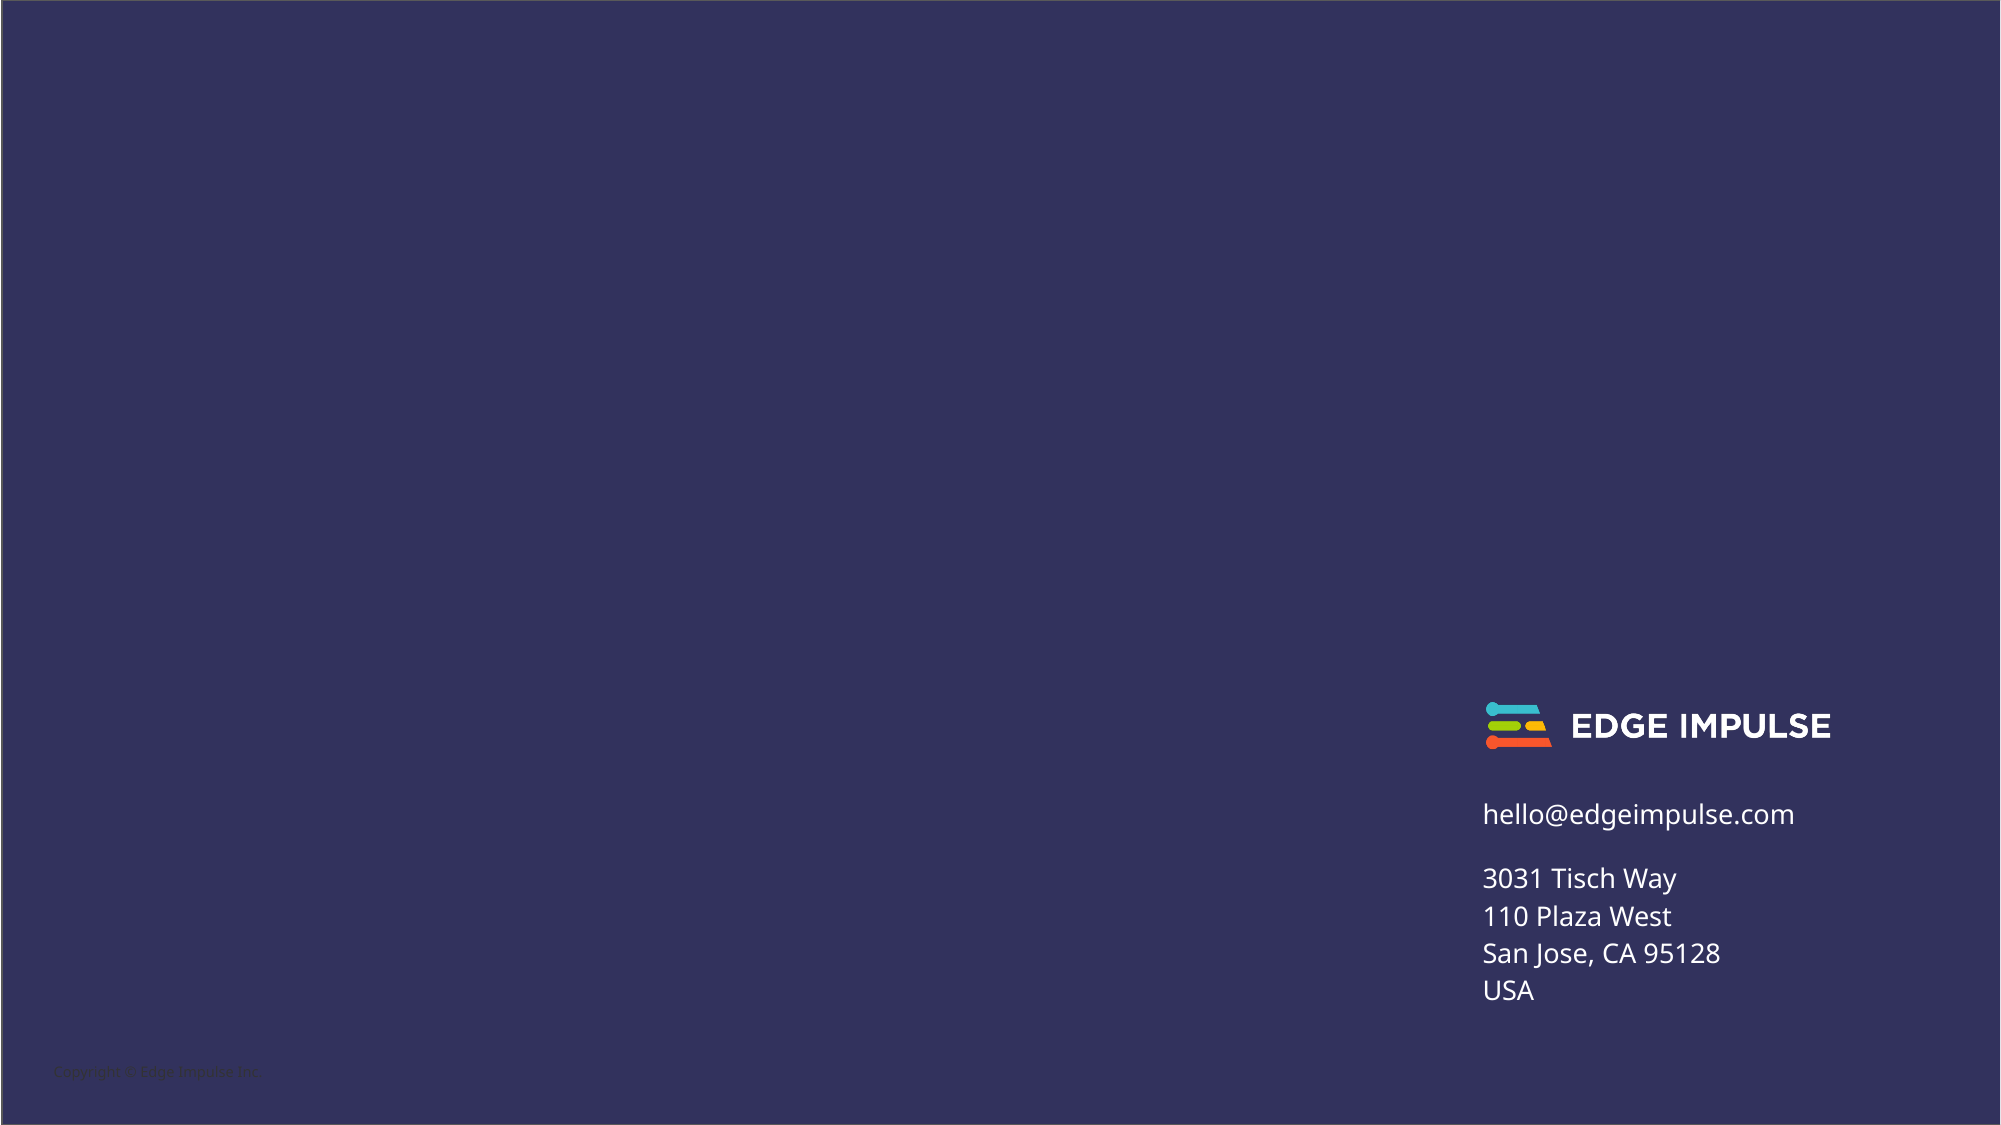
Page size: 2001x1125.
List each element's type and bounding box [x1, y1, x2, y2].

picture [1462, 678, 1854, 773]
